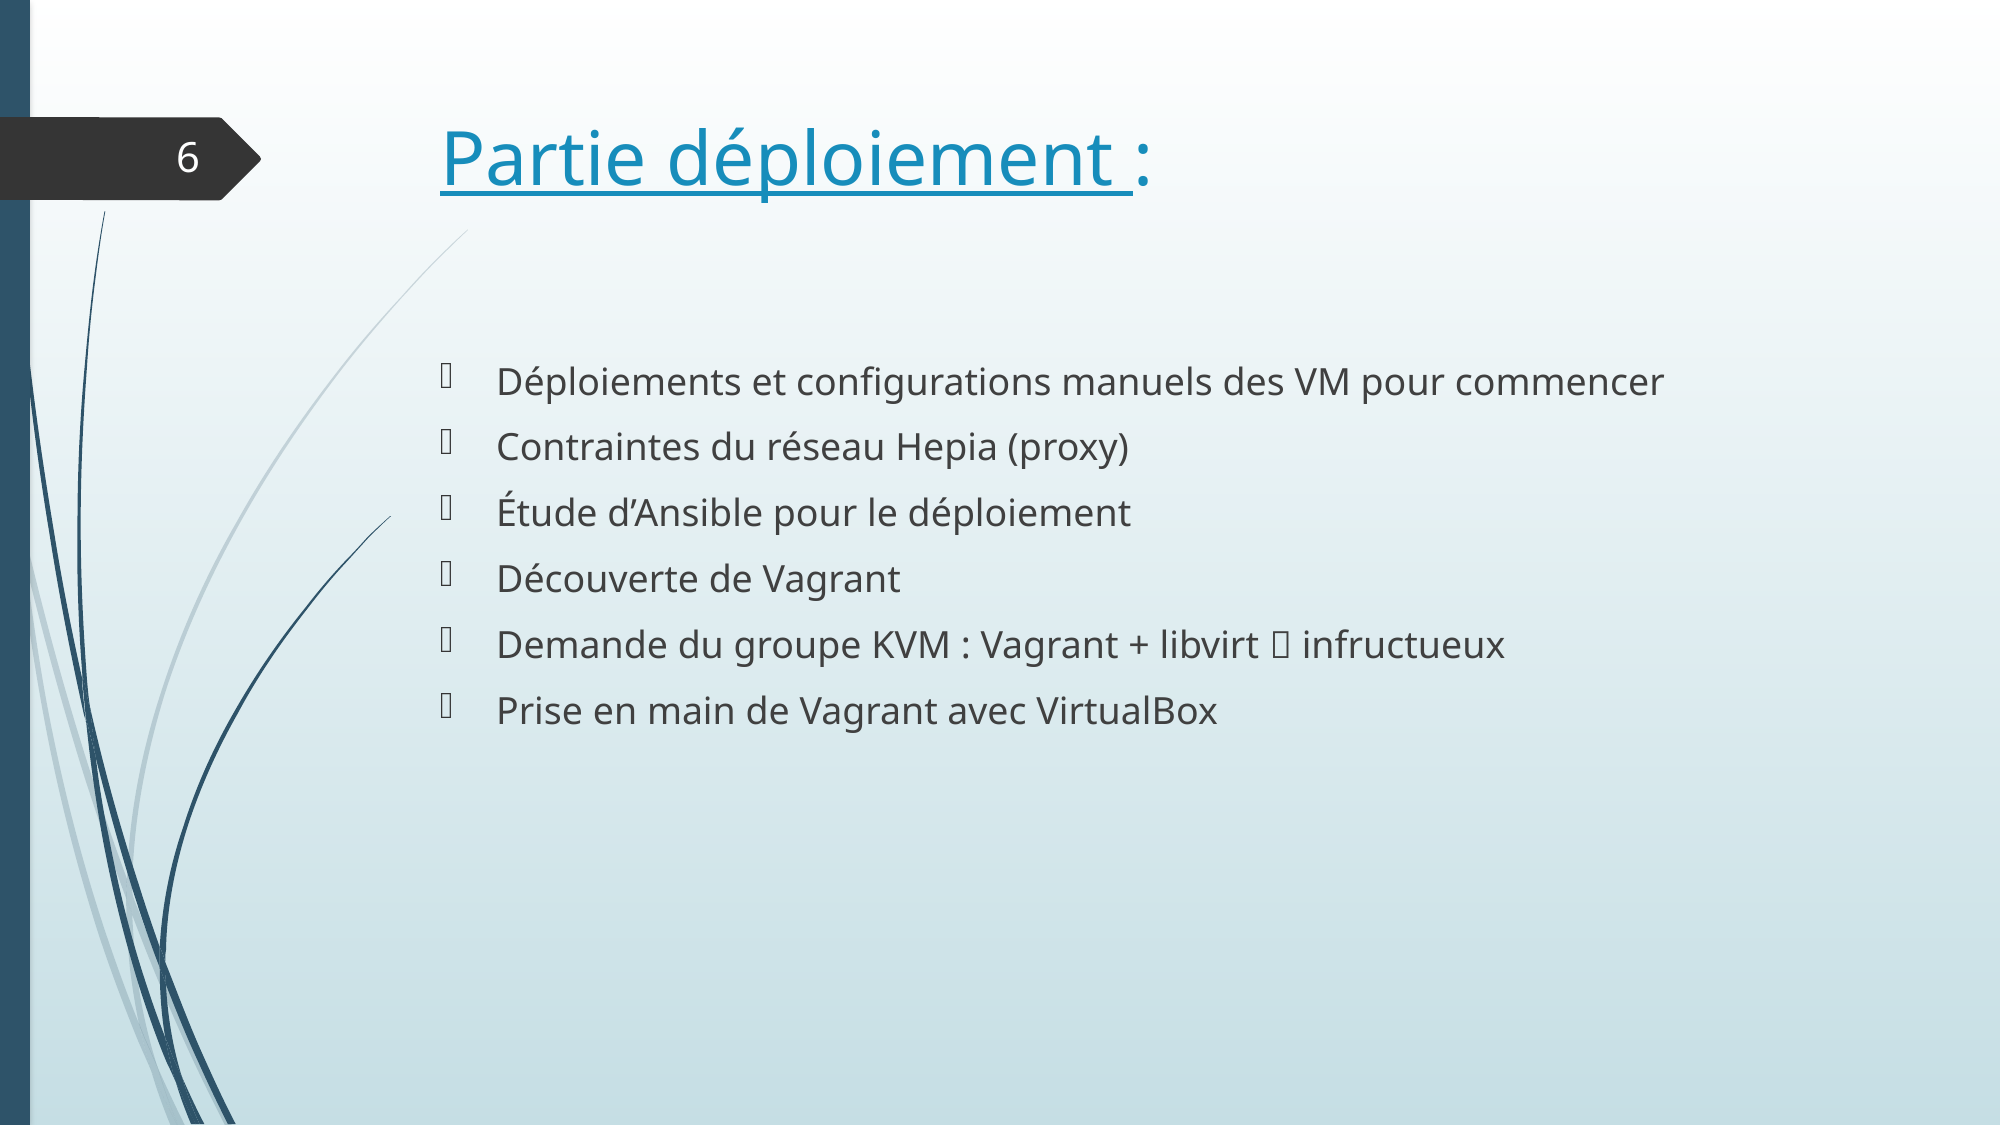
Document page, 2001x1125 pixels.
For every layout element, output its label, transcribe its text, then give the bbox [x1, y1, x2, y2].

slide_number 5 [87, 129, 216, 190]
title Partie déploiement : [425, 102, 1888, 313]
list Déploiements et configurations manuels des VM pour commencer Contraintes du réseau Hepia (proxy) Étude d’Ansible pour le déploiement Découverte de Vagrant Demande du groupe KVM : Vagrant + libvirt  infructueux Prise en main de Vagrant avec VirtualBox [424, 350, 1888, 970]
